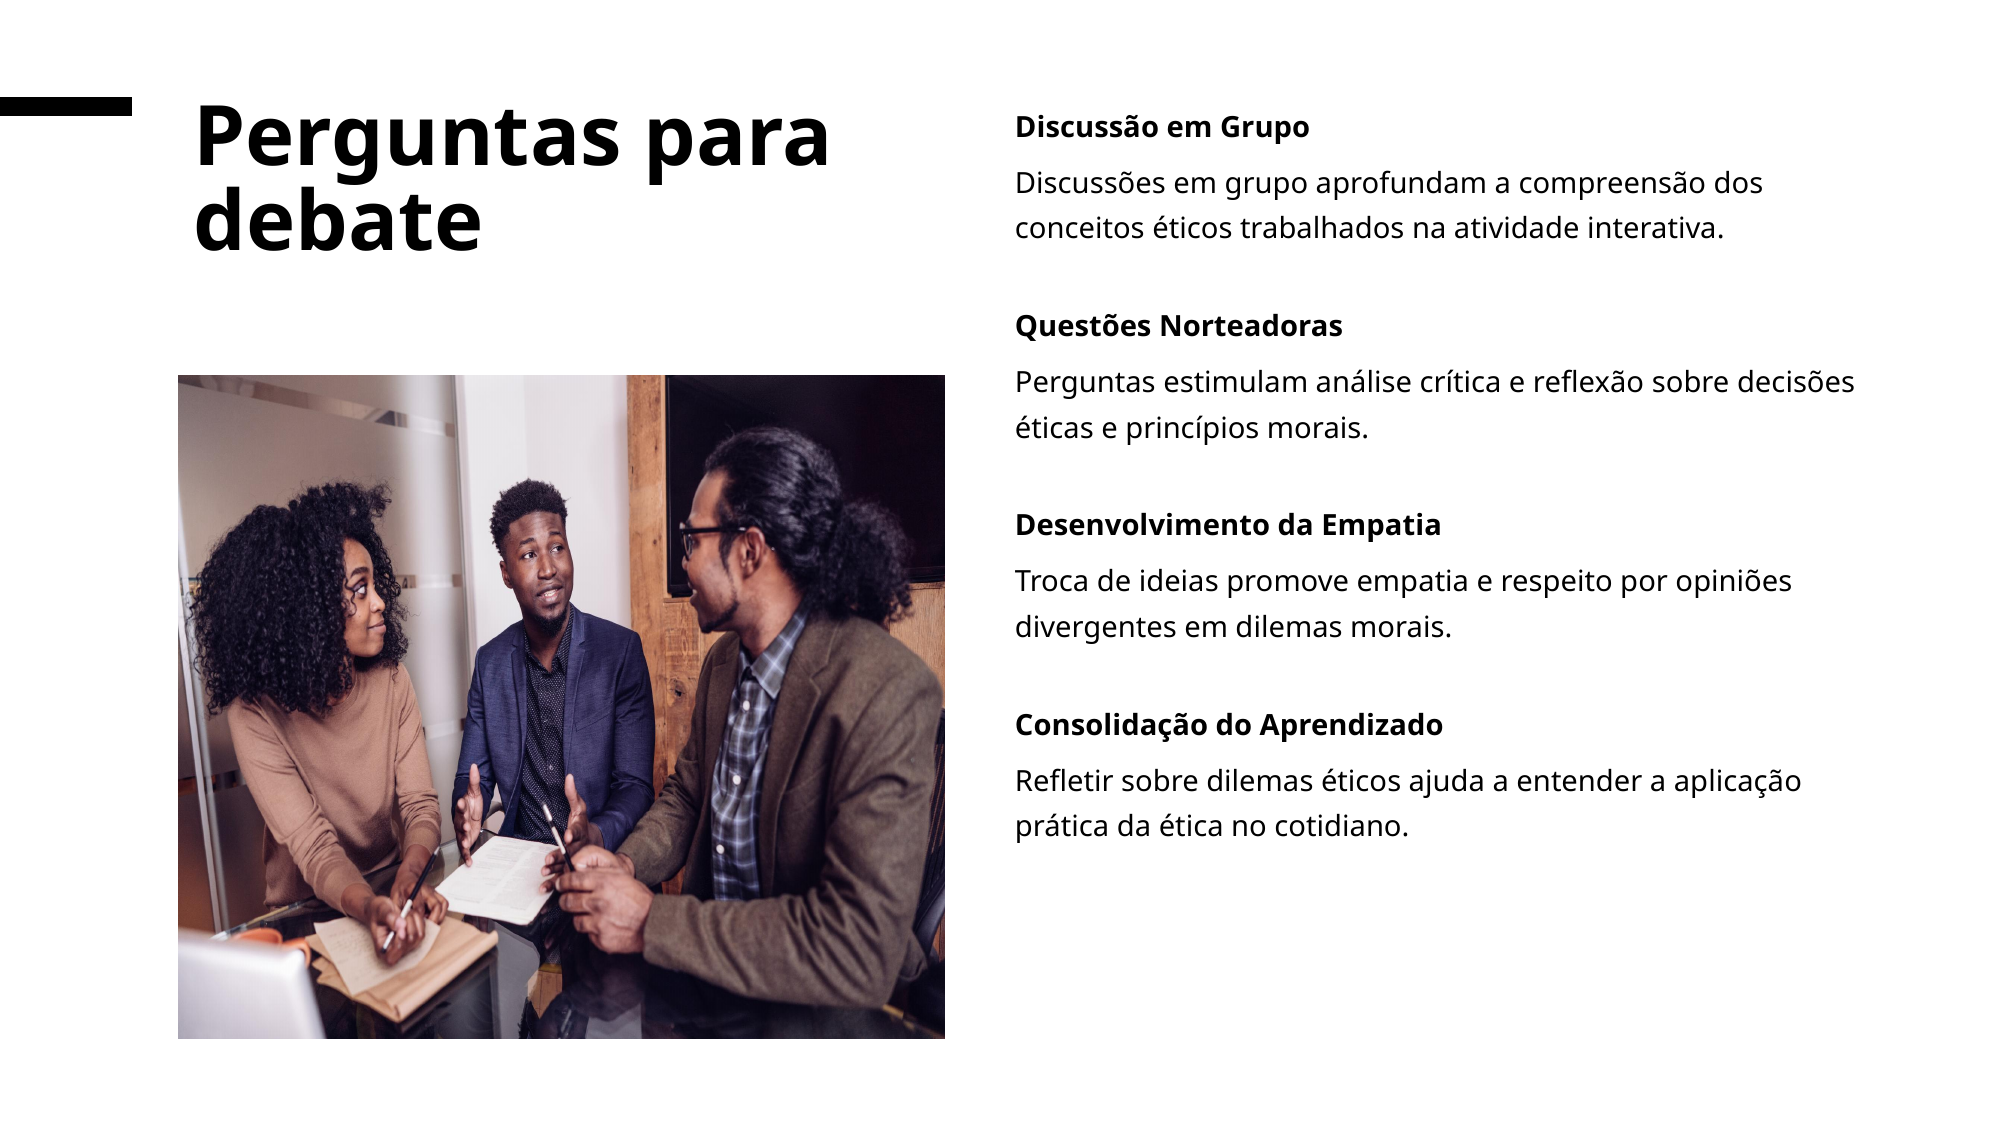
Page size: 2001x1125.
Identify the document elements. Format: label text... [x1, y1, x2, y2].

picture [178, 375, 945, 1039]
title Perguntas para debate [178, 90, 945, 329]
list Discussão em Grupo Discussões em grupo aprofundam a compreensão dos conceitos éticos trabalhados na atividade interativa. Questões Norteadoras Perguntas estimulam análise crítica e reflexão sobre decisões éticas e princípios morais. Desenvolvimento da Empatia Troca de ideias promove empatia e respeito por opiniões divergentes em dilemas morais. Consolidação do Aprendizado Refletir sobre dilemas éticos ajuda a entender a aplicação prática da ética no cotidiano. [999, 90, 1917, 1039]
